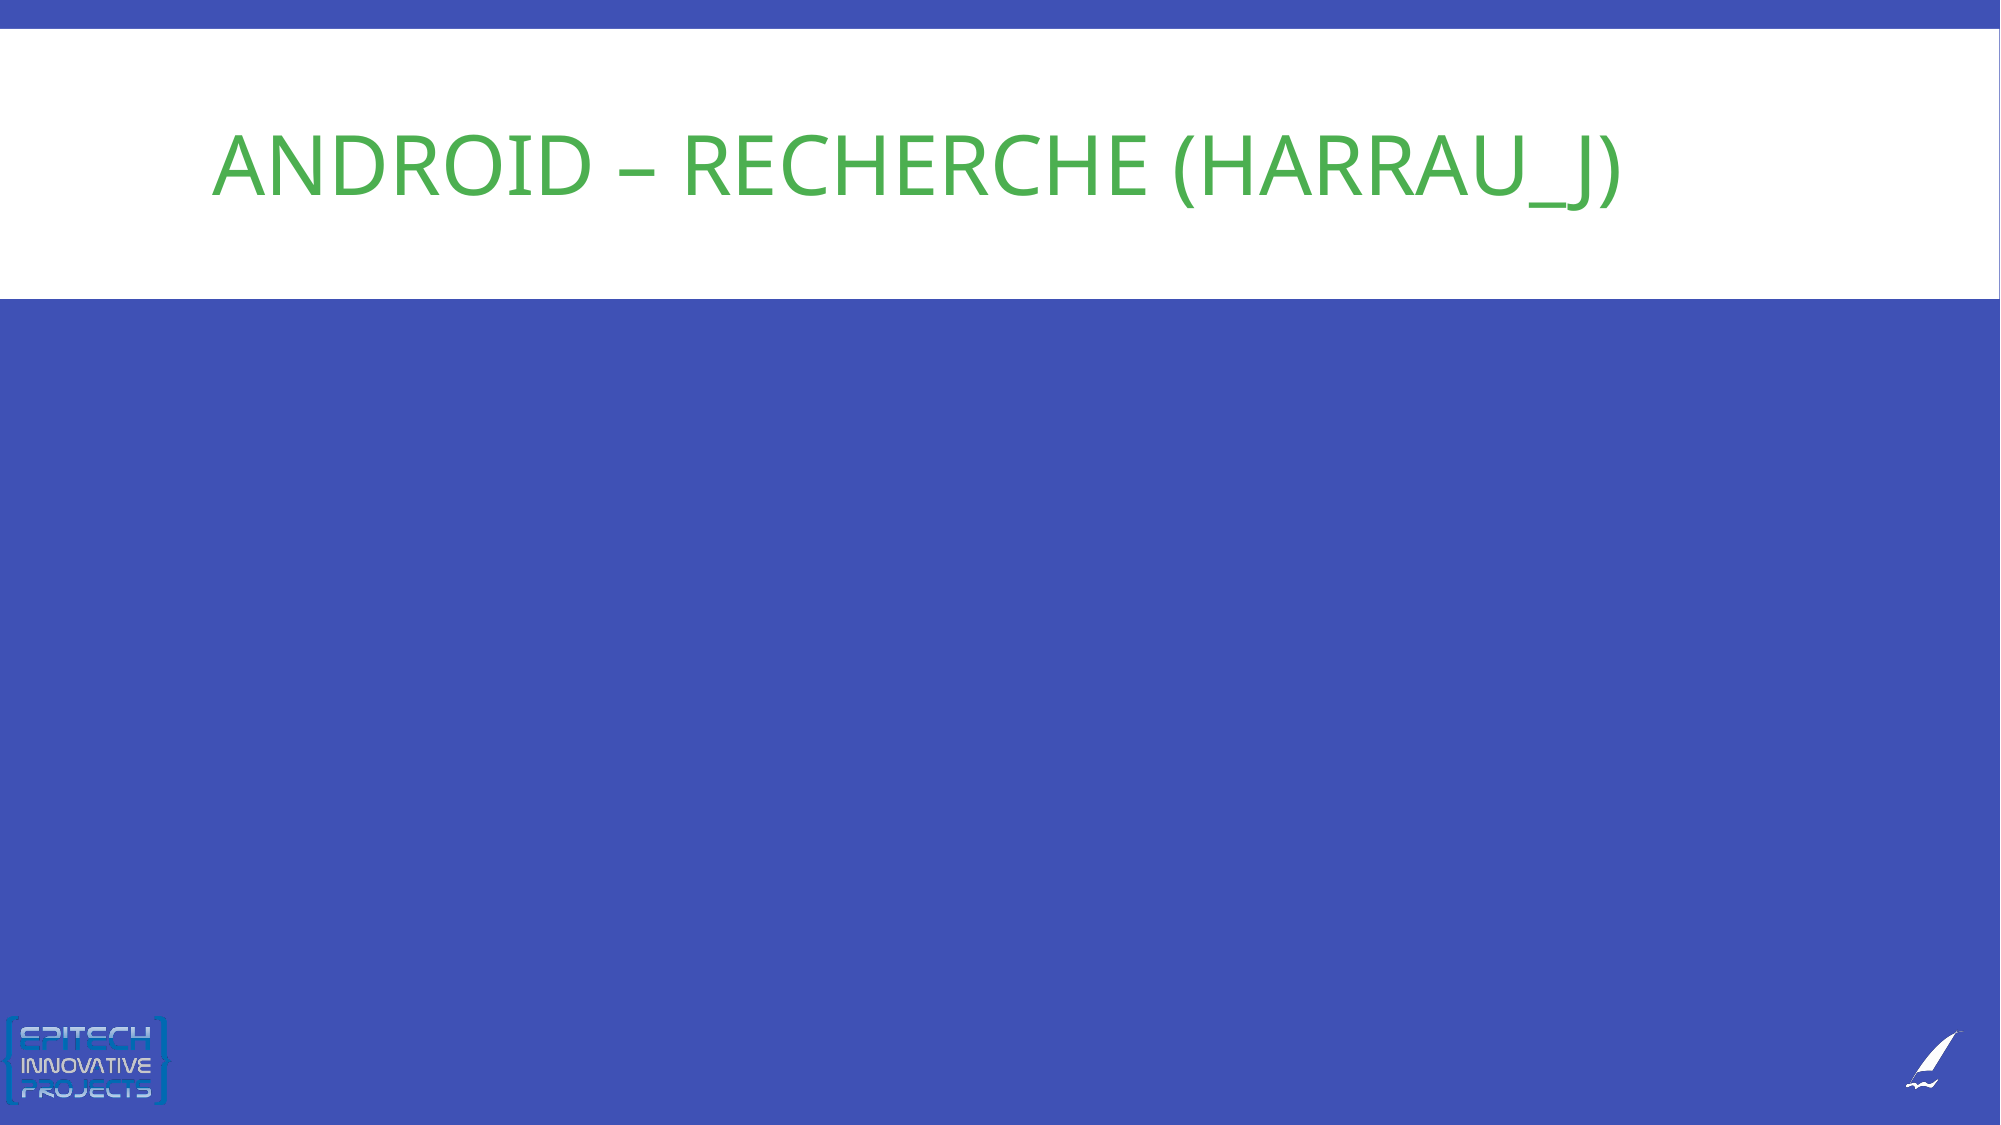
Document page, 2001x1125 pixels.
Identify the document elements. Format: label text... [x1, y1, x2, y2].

title Android – Recherche (harrau_j) [197, 46, 1803, 295]
picture [1869, 994, 2000, 1125]
picture [0, 1016, 172, 1105]
